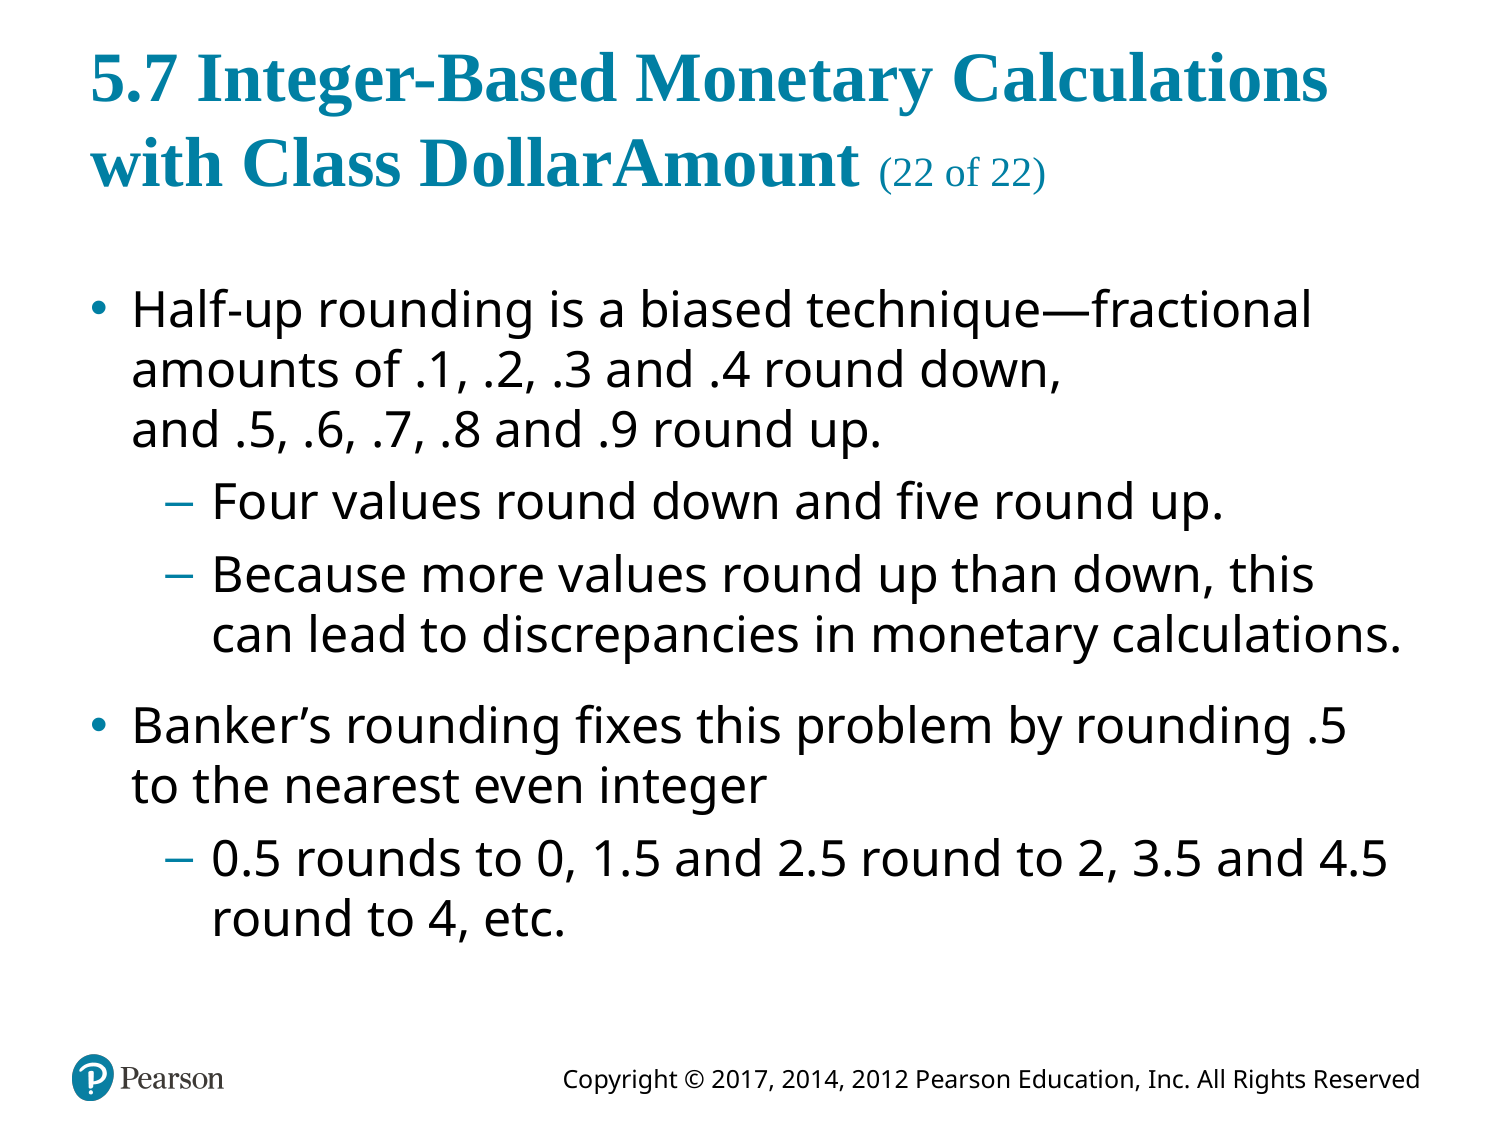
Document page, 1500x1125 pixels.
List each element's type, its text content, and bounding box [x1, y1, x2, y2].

picture [72, 1054, 88, 1070]
picture [98, 1054, 224, 1101]
picture [80, 1063, 106, 1088]
picture [72, 1087, 83, 1101]
title 5.7 Integer-Based Monetary Calculations with Class DollarAmount (22 of 22) [75, 35, 1425, 216]
list Half-up rounding is a biased technique—fractional amounts of .1, .2, .3 and .4 round down, and .5, .6, .7, .8 and .9 round up. Four values round down and five round up. Because more values round up than down, this can lead to discrepancies in monetary calculations. Banker’s rounding fixes this problem by rounding .5 to the nearest even integer 0.5 rounds to 0, 1.5 and 2.5 round to 2, 3.5 and 4.5 round to 4, etc. [75, 262, 1425, 1005]
